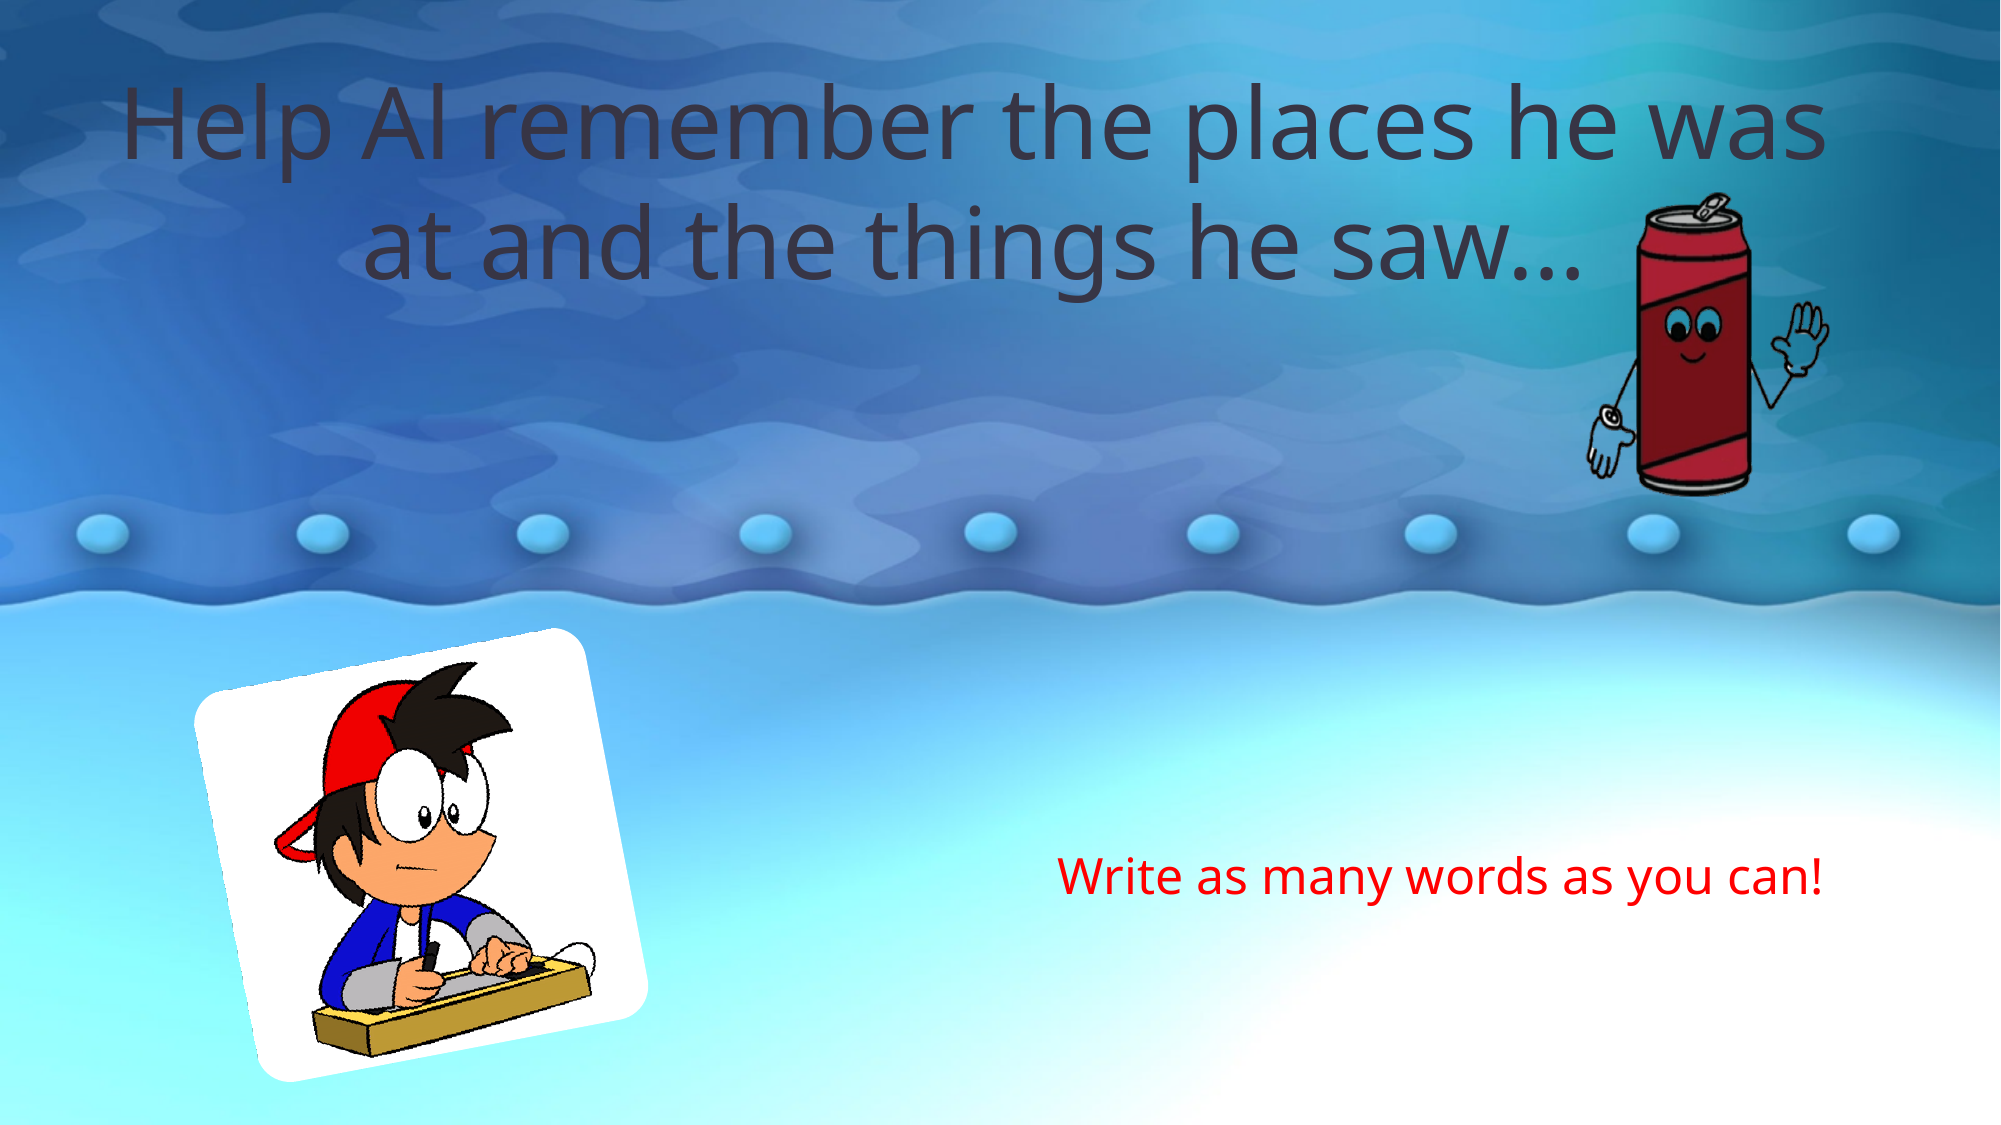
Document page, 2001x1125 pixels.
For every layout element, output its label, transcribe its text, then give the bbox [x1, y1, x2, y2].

subtitle Write as many words as you can! [116, 837, 1835, 1125]
title Help Al remember the places he was at and the things he saw… [117, 0, 1835, 300]
picture [0, 0, 2001, 1125]
